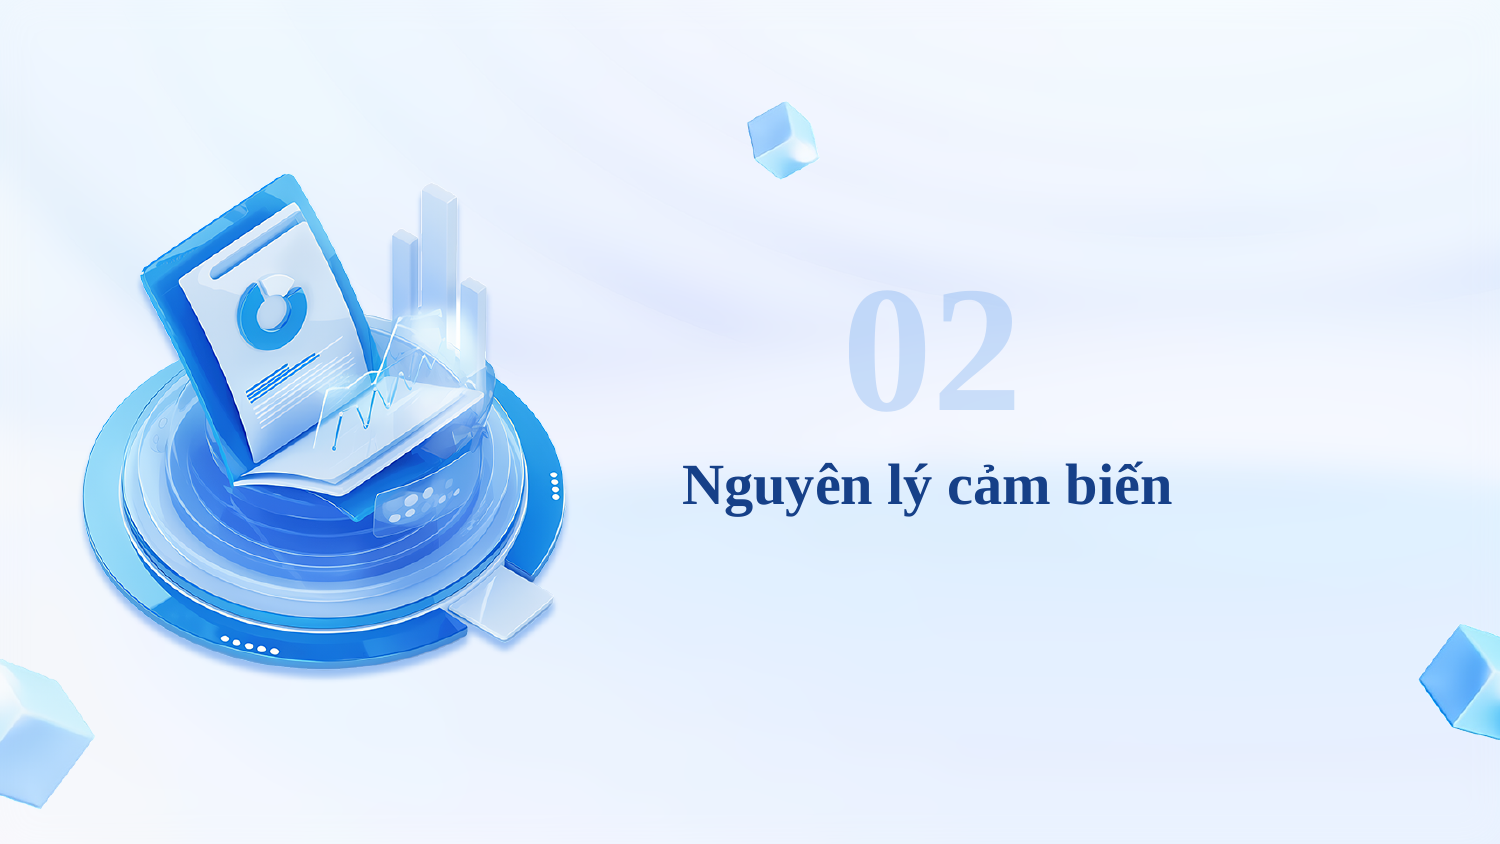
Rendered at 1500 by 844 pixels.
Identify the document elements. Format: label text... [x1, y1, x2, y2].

text_box Nguyên lý cảm biến [436, 421, 1189, 532]
picture [0, 0, 1500, 844]
text_box 02 [750, 188, 1116, 421]
